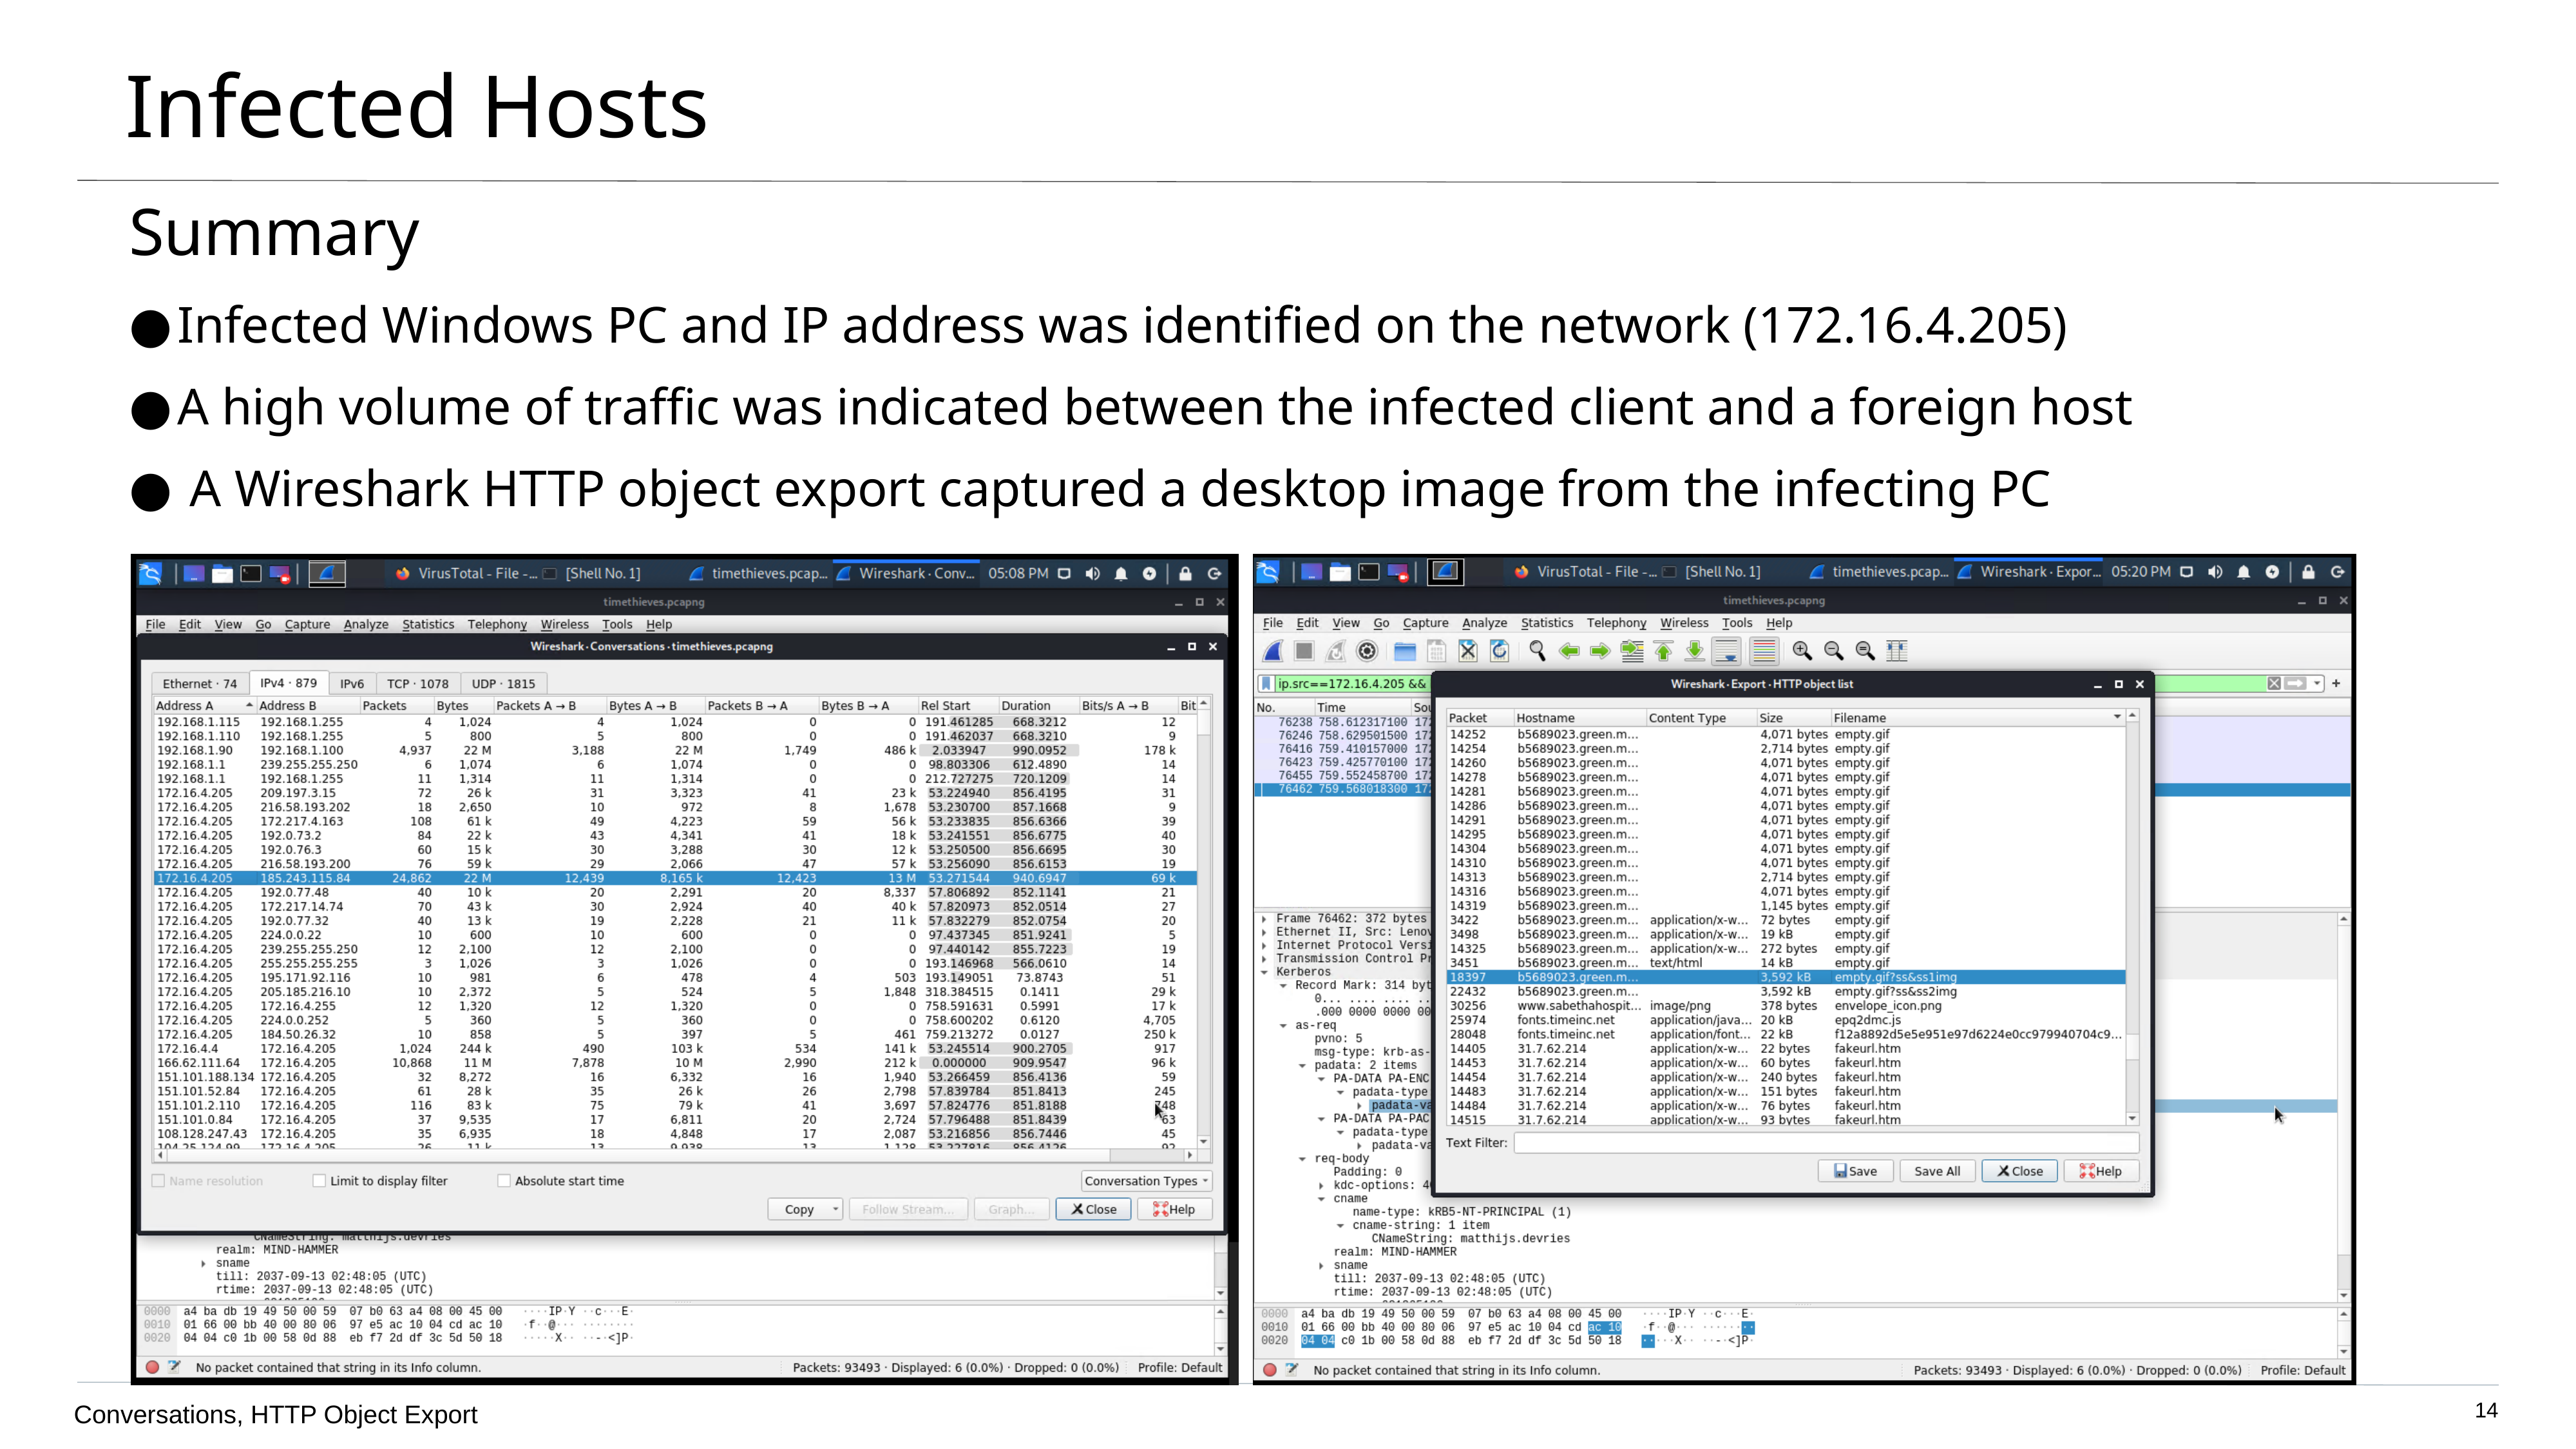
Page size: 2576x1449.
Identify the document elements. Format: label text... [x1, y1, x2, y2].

picture [131, 553, 1239, 1385]
subtitle Summary [0, 165, 2576, 269]
slide_number 14 [2425, 1396, 2499, 1426]
picture [1253, 553, 2356, 1385]
list Infected Windows PC and IP address was identified on the network (172.16.4.205) A high volume of traffic was indicated between the infected client and a foreign host A Wireshark HTTP object export captured a desktop image from the infecting PC [0, 284, 2576, 1305]
subtitle Conversations, HTTP Object Export [0, 1385, 2242, 1449]
title Infected Hosts [0, 0, 2576, 151]
